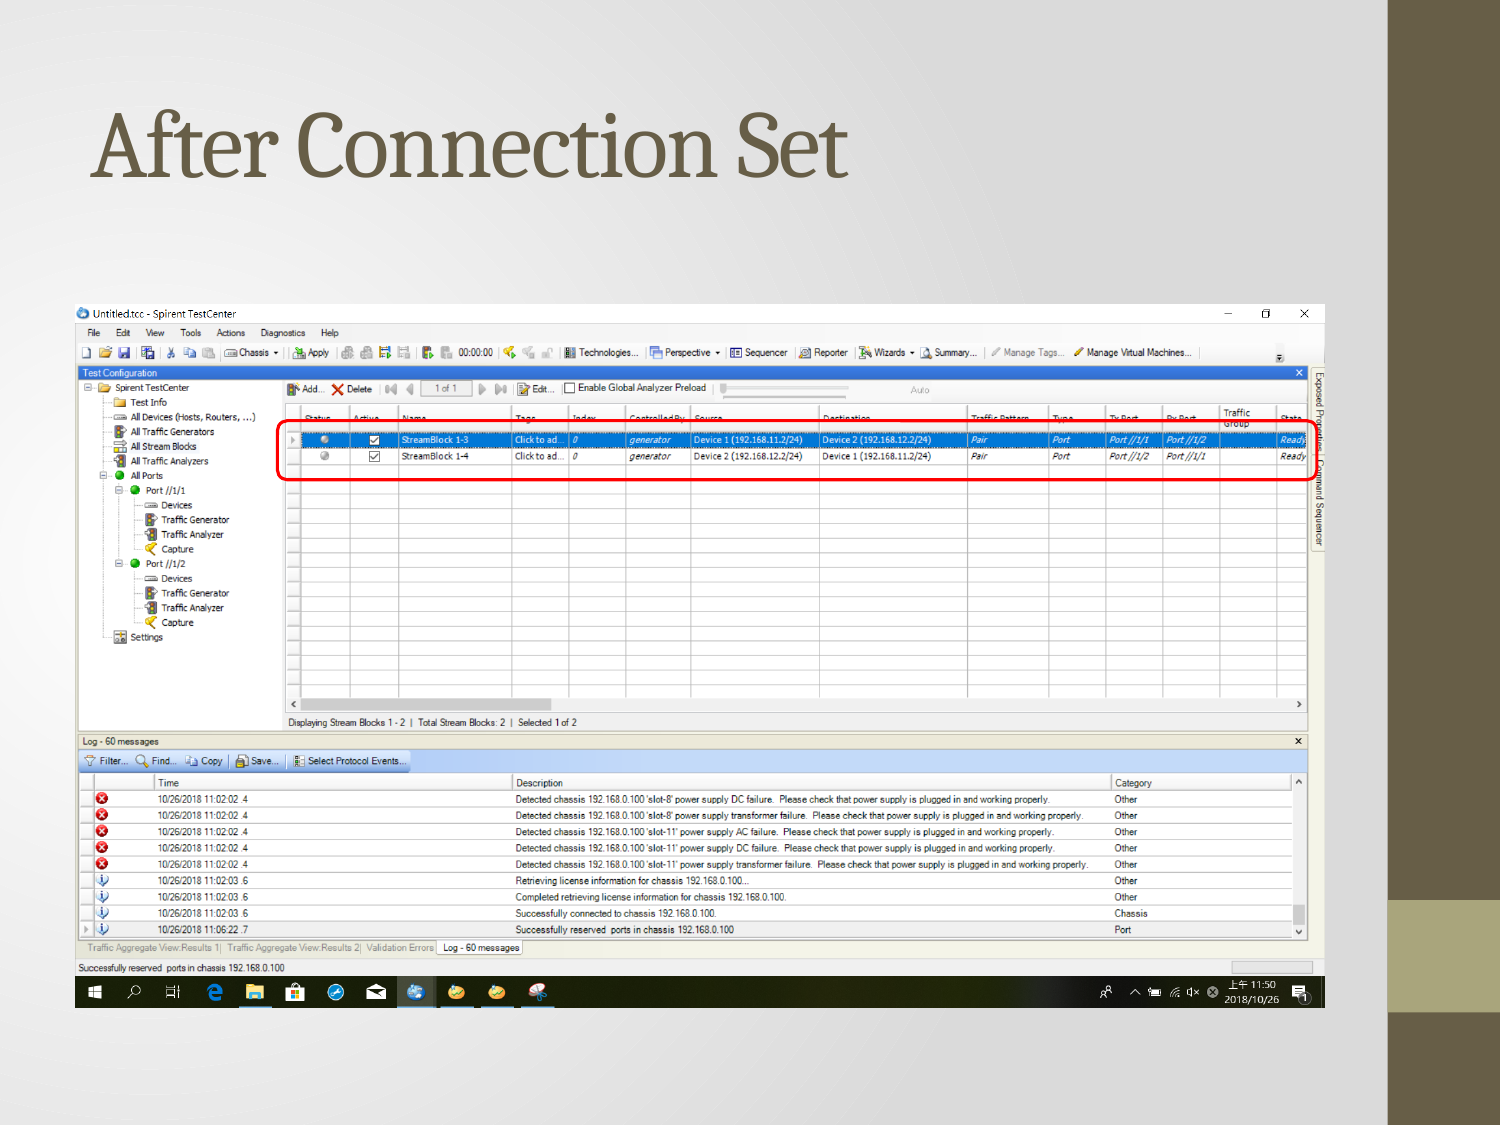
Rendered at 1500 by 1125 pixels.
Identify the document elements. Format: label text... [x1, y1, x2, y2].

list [74, 304, 1326, 1009]
title After Connection Set [75, 45, 1325, 233]
